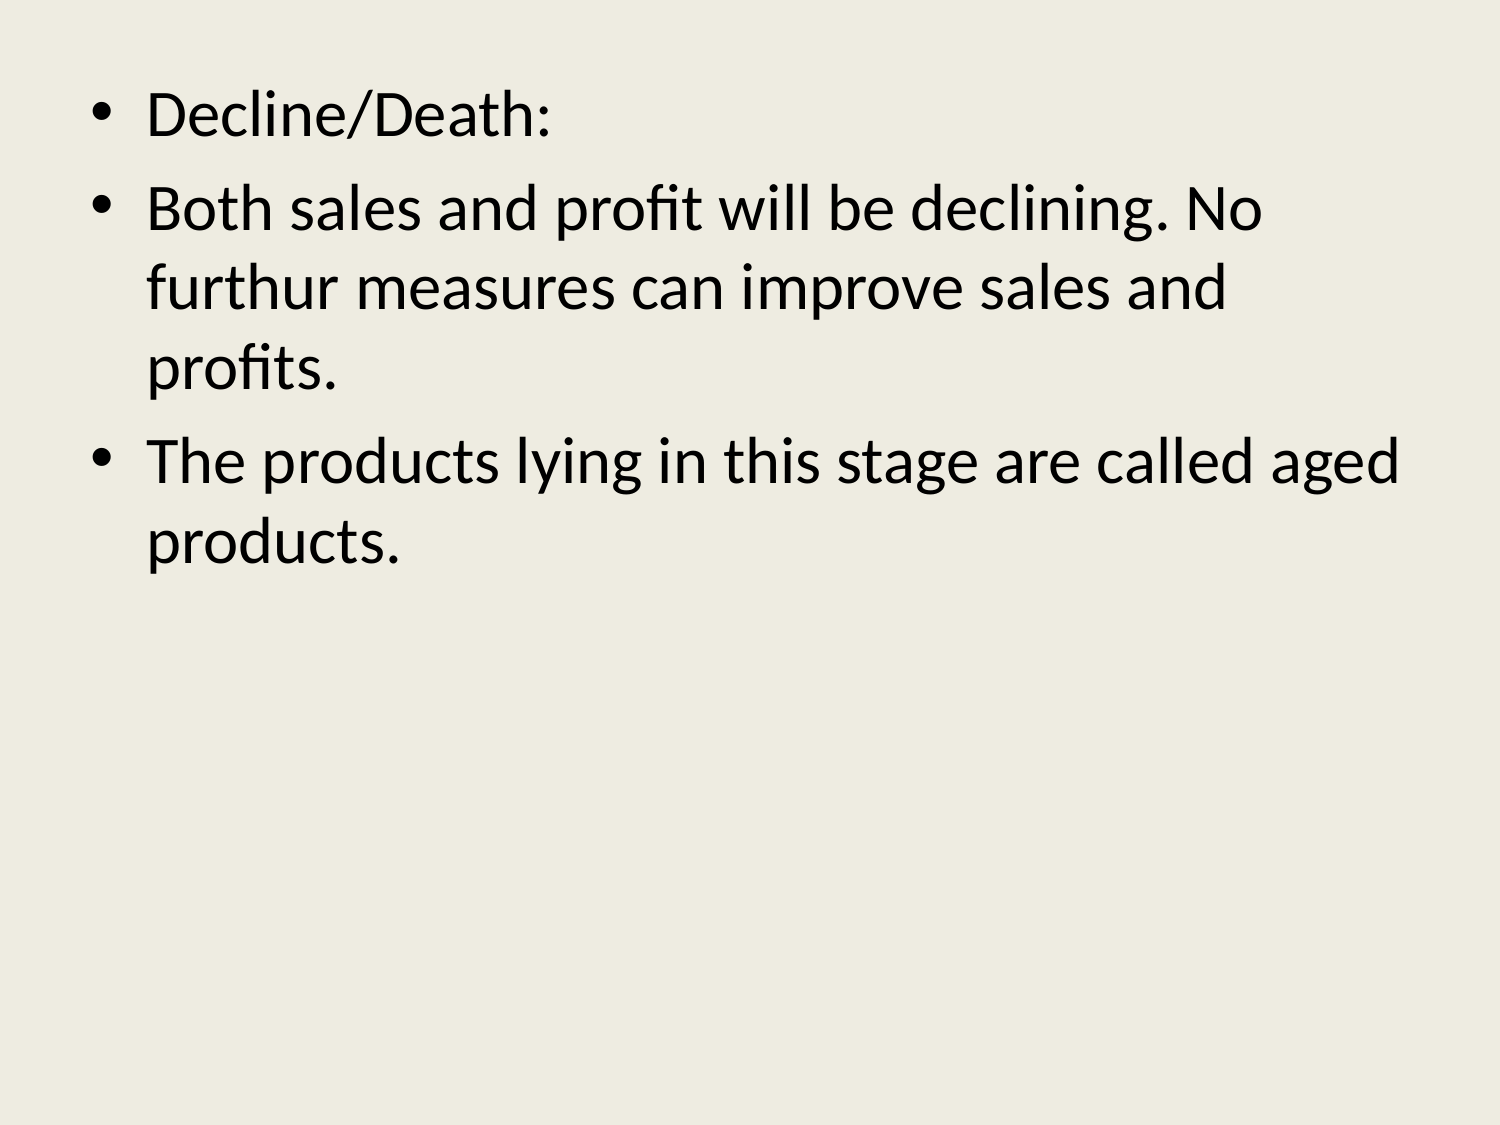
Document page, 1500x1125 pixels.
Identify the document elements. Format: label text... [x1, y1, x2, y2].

list Decline/Death: Both sales and profit will be declining. No furthur measures can improve sales and profits. The products lying in this stage are called aged products. [75, 62, 1425, 1005]
